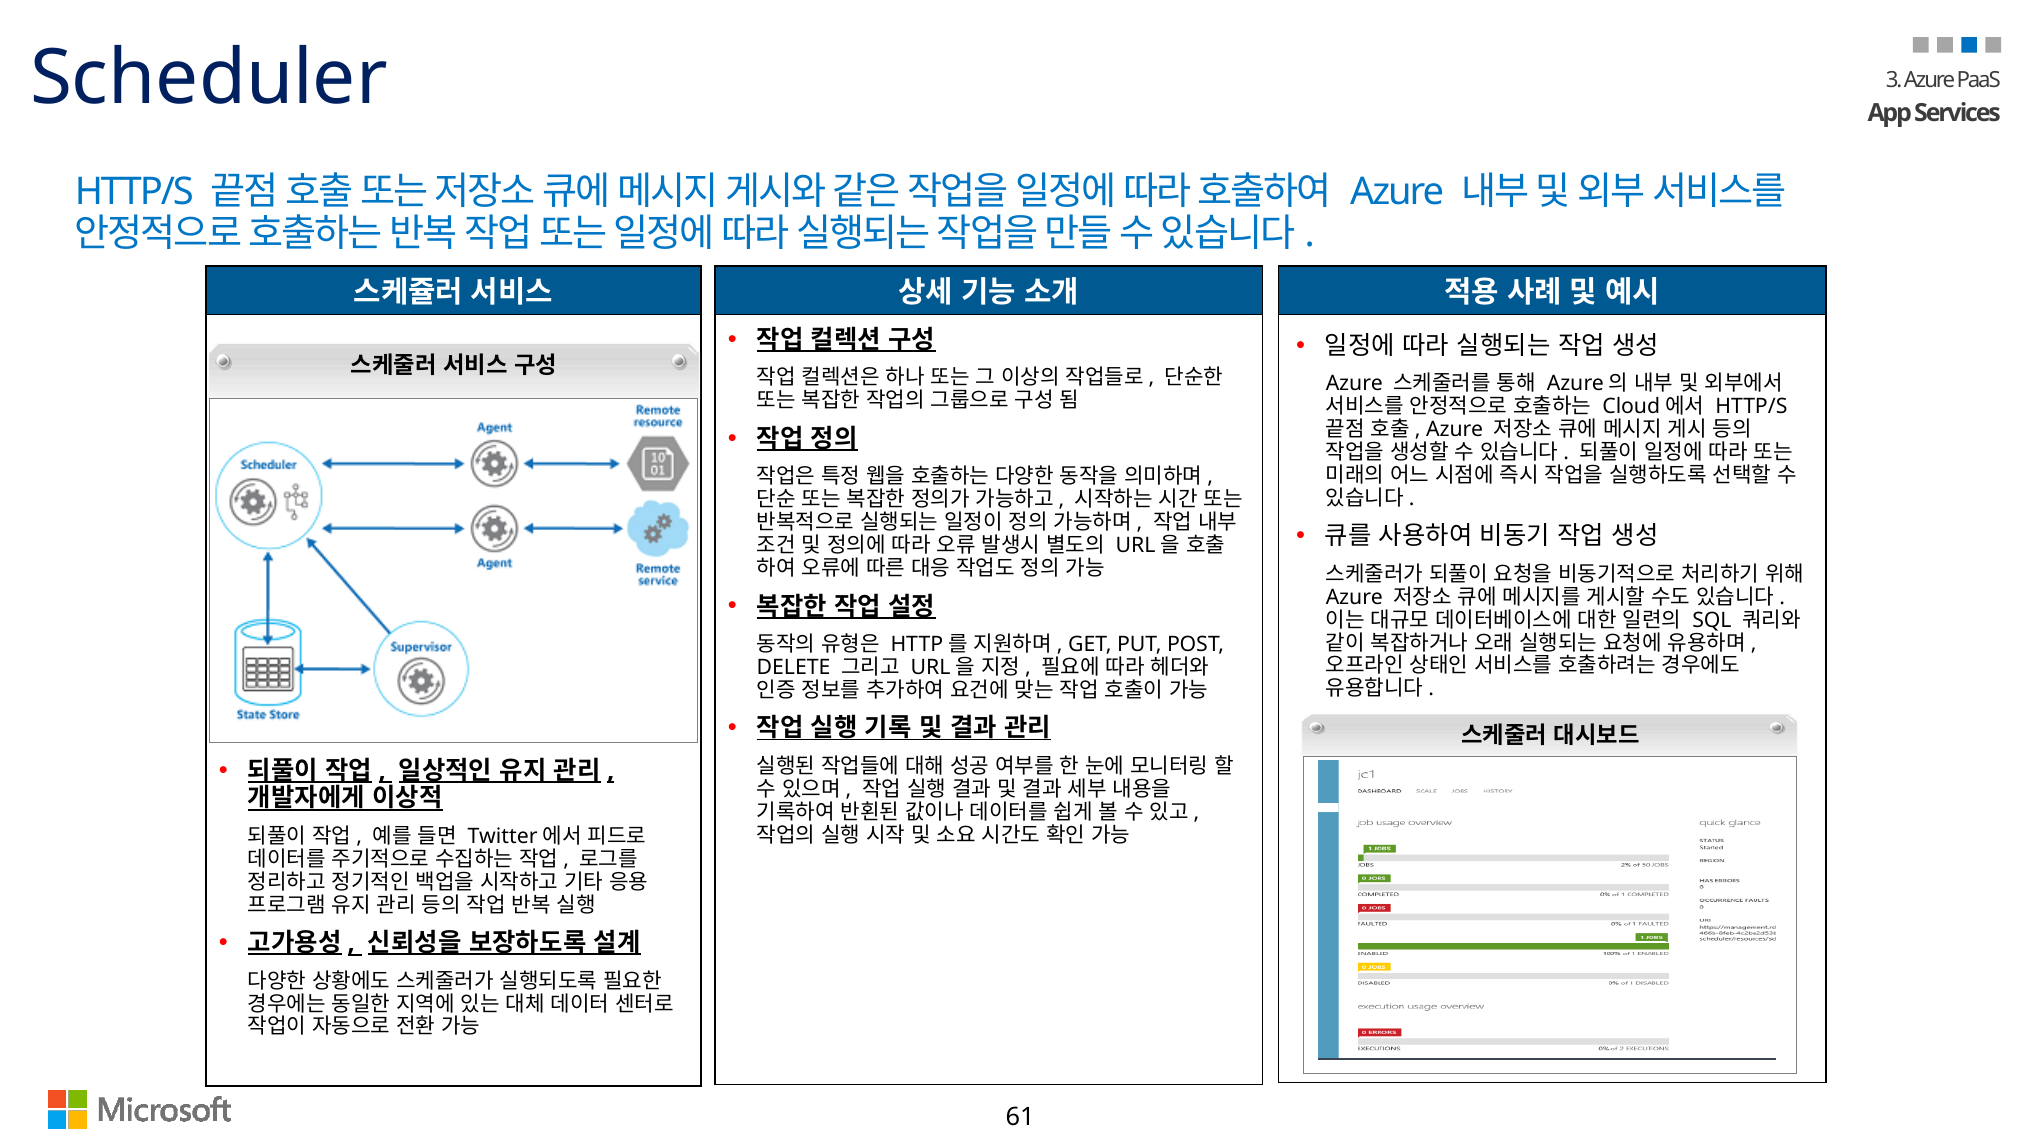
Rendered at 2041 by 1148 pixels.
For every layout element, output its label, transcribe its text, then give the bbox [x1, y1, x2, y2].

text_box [1299, 712, 1800, 1074]
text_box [205, 265, 1827, 1087]
text_box App Services [1670, 96, 2002, 127]
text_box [206, 341, 701, 743]
picture [22, 1066, 255, 1148]
text_box HTTP/S 끝점 호출 또는 저장소 큐에 메시지 게시와 같은 작업을 일정에 따라 호출하여 Azure 내부 및 외부 서비스를 안정적으로 호출하는 반복 작업 또는 일정에 따라 실행되는 작업을 만들 수 있습니다. [50, 157, 1977, 270]
title Scheduler [0, 0, 2040, 132]
